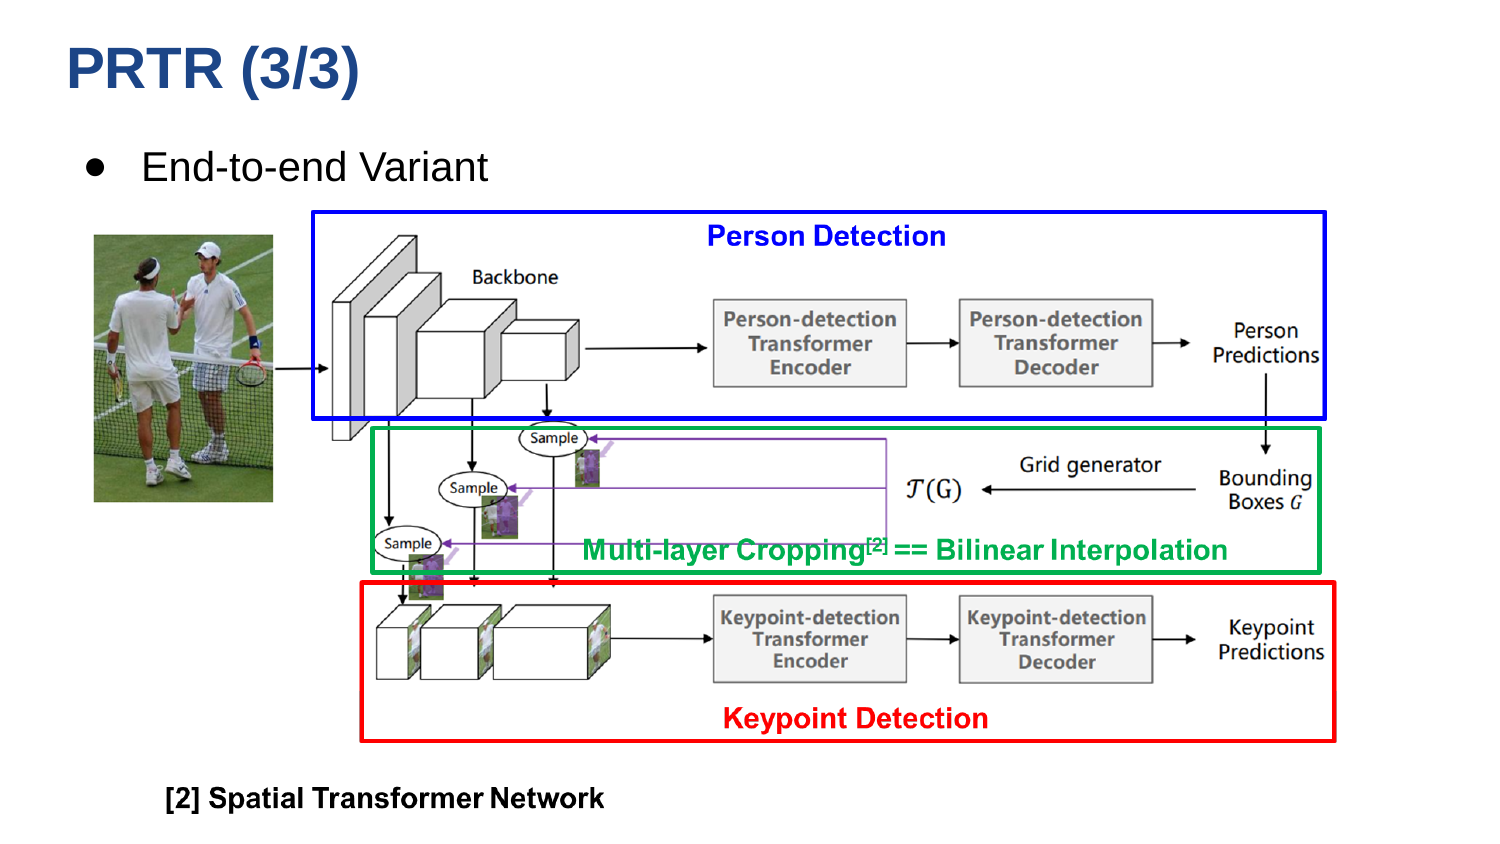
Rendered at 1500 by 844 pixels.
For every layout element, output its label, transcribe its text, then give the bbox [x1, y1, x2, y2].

list End-to-end Variant [51, 117, 1449, 815]
picture [80, 207, 1341, 833]
title PRTR (3/3) [51, 15, 1449, 110]
